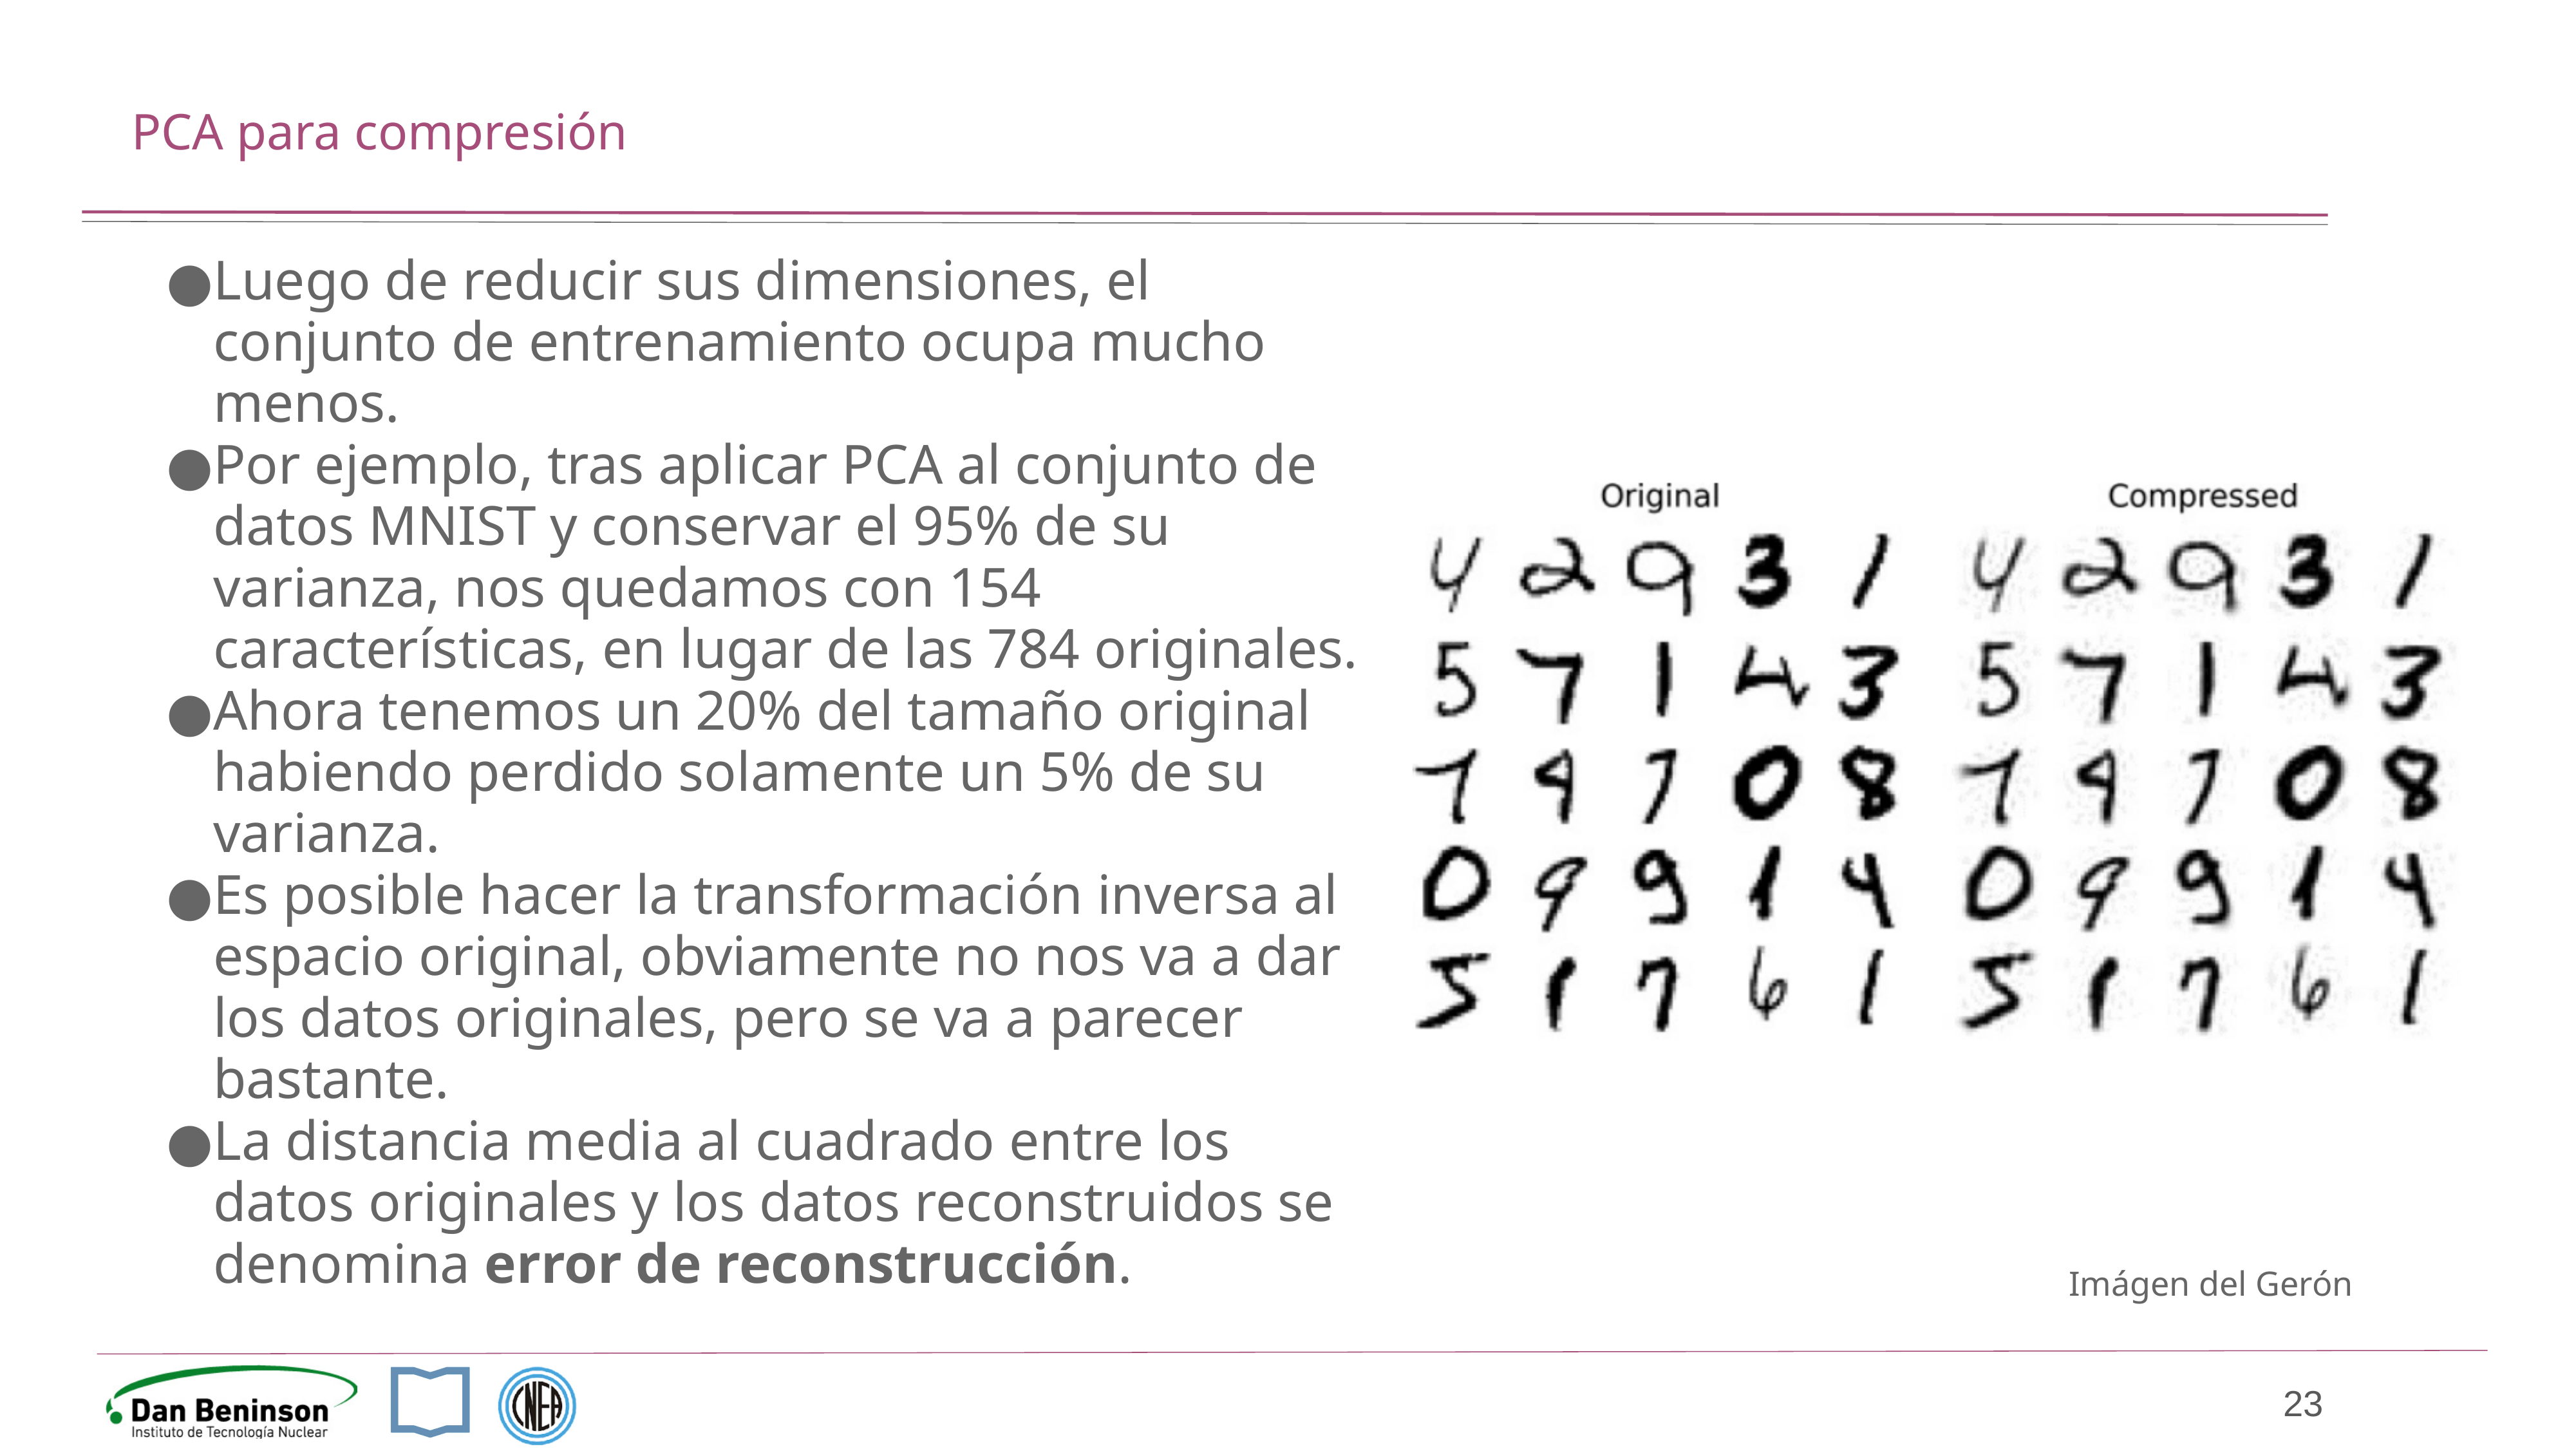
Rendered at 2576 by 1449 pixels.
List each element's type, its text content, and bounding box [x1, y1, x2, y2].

picture [496, 1365, 579, 1448]
picture [106, 1365, 357, 1439]
list Luego de reducir sus dimensiones, el conjunto de entrenamiento ocupa mucho menos. Por ejemplo, tras aplicar PCA al conjunto de datos MNIST y conservar el 95% de su varianza, nos quedamos con 154 características, en lugar de las 784 originales. Ahora tenemos un 20% del tamaño original habiendo perdido solamente un 5% de su varianza. Es posible hacer la transformación inversa al espacio original, obviamente no nos va a dar los datos originales, pero se va a parecer bastante. La distancia media al cuadrado entre los datos originales y los datos reconstruidos se denomina error de reconstrucción. [140, 224, 1391, 1340]
picture [1389, 460, 2466, 1045]
picture [389, 1365, 473, 1439]
title PCA para compresión [106, 74, 2352, 186]
text_box Imágen del Gerón [2059, 1247, 2483, 1313]
